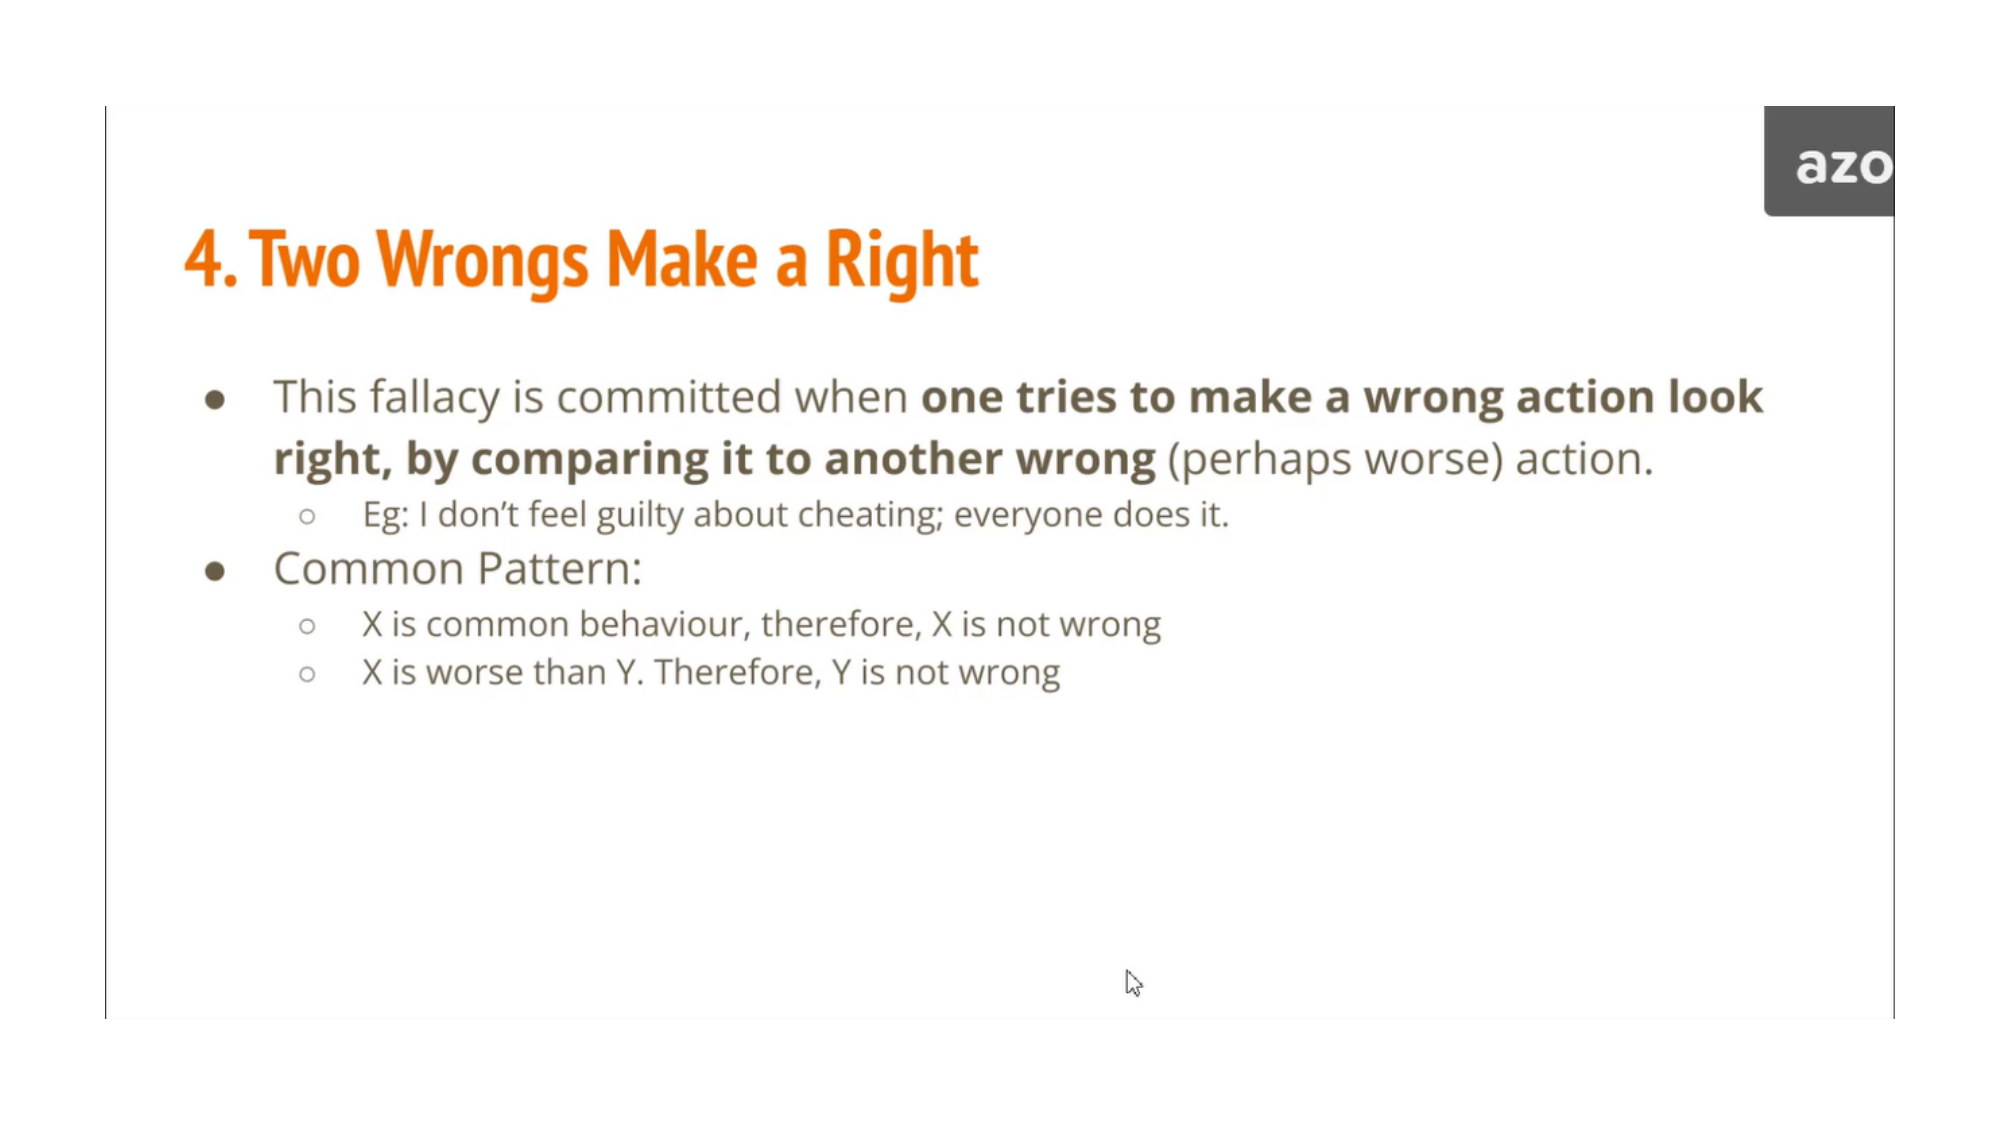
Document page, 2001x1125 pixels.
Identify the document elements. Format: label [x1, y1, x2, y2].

picture [105, 106, 1895, 1019]
